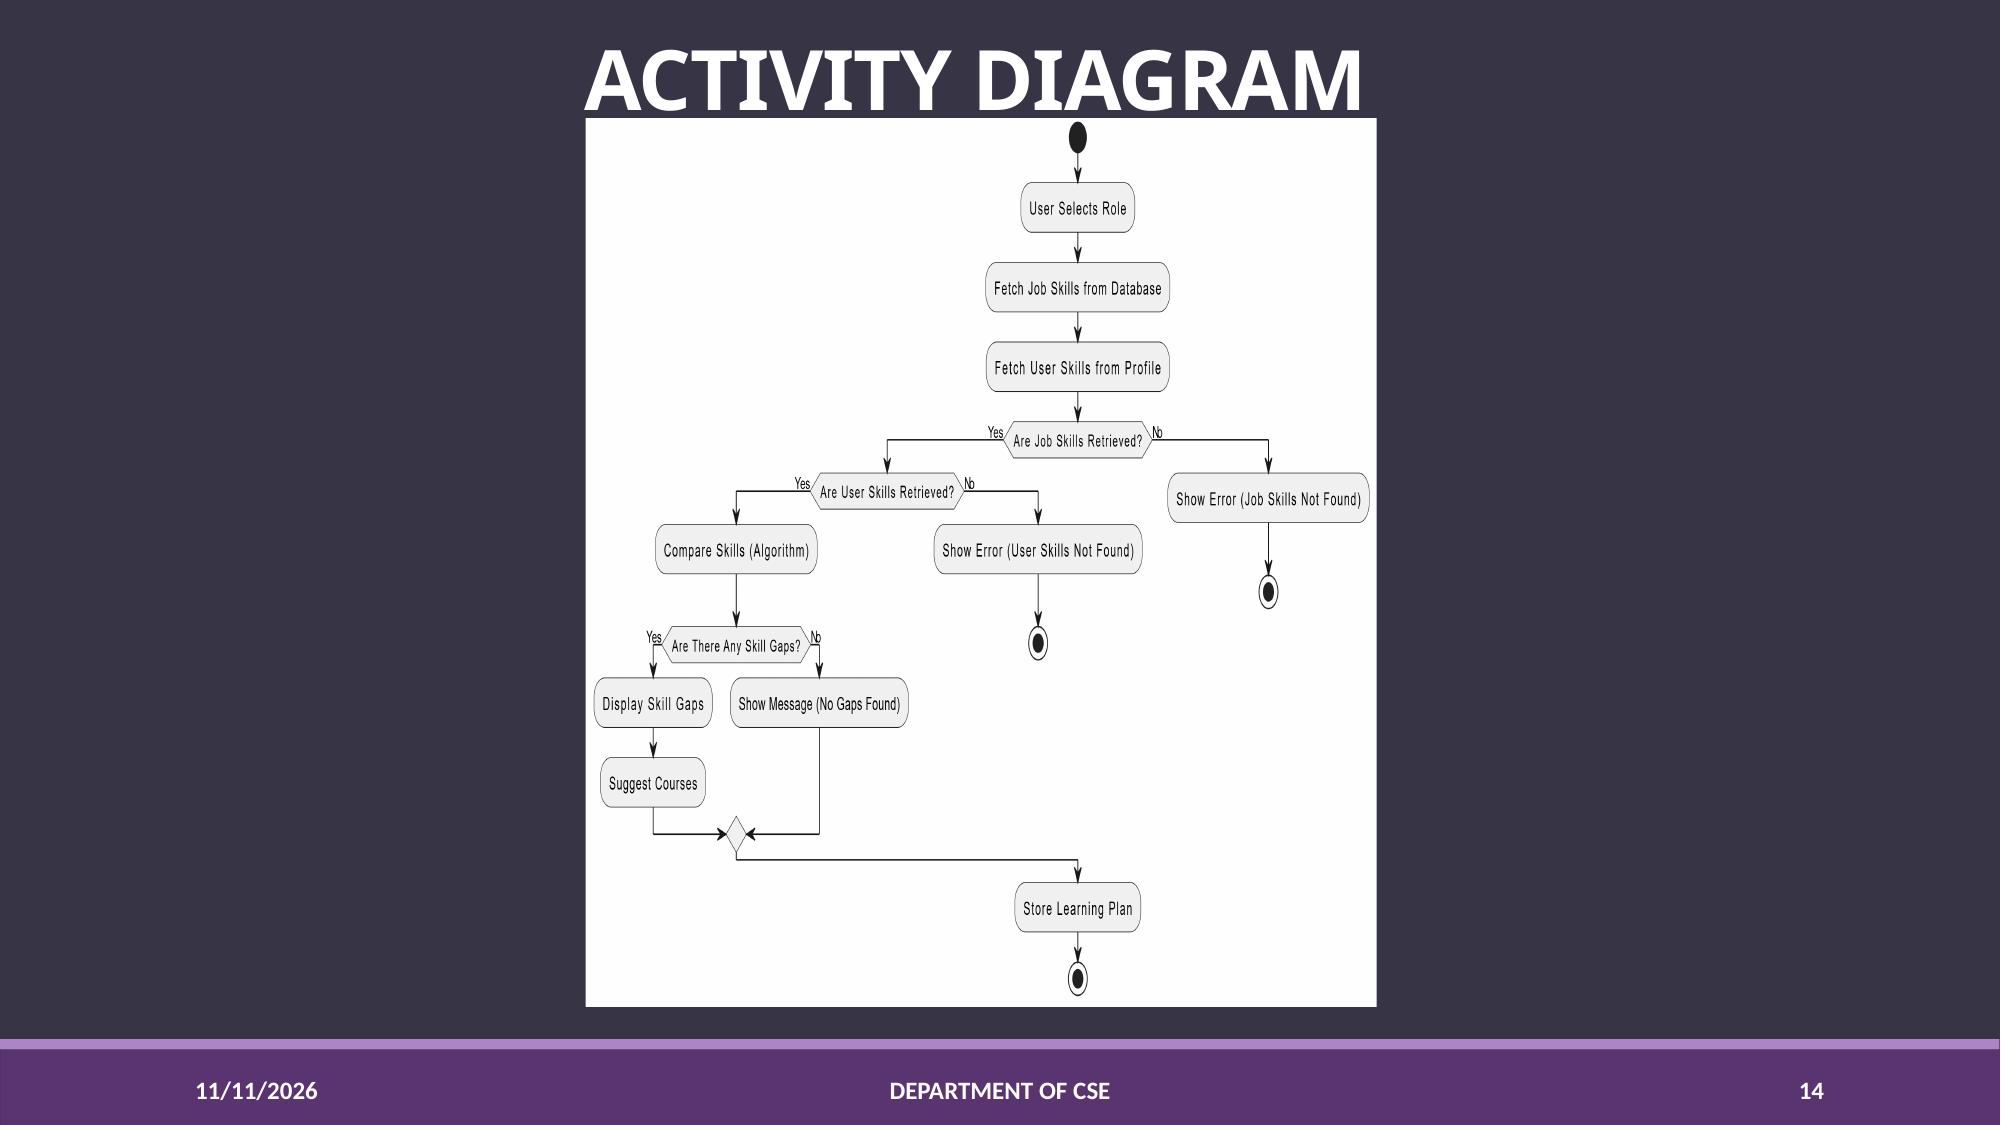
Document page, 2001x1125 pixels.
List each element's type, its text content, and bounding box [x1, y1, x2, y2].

picture [584, 117, 1378, 1007]
slide_number 14 [1624, 1059, 1840, 1120]
footer Department of CSE [604, 1059, 1396, 1120]
text_box ACTIVITY DIAGRAM [161, 34, 1812, 146]
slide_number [180, 1059, 586, 1120]
